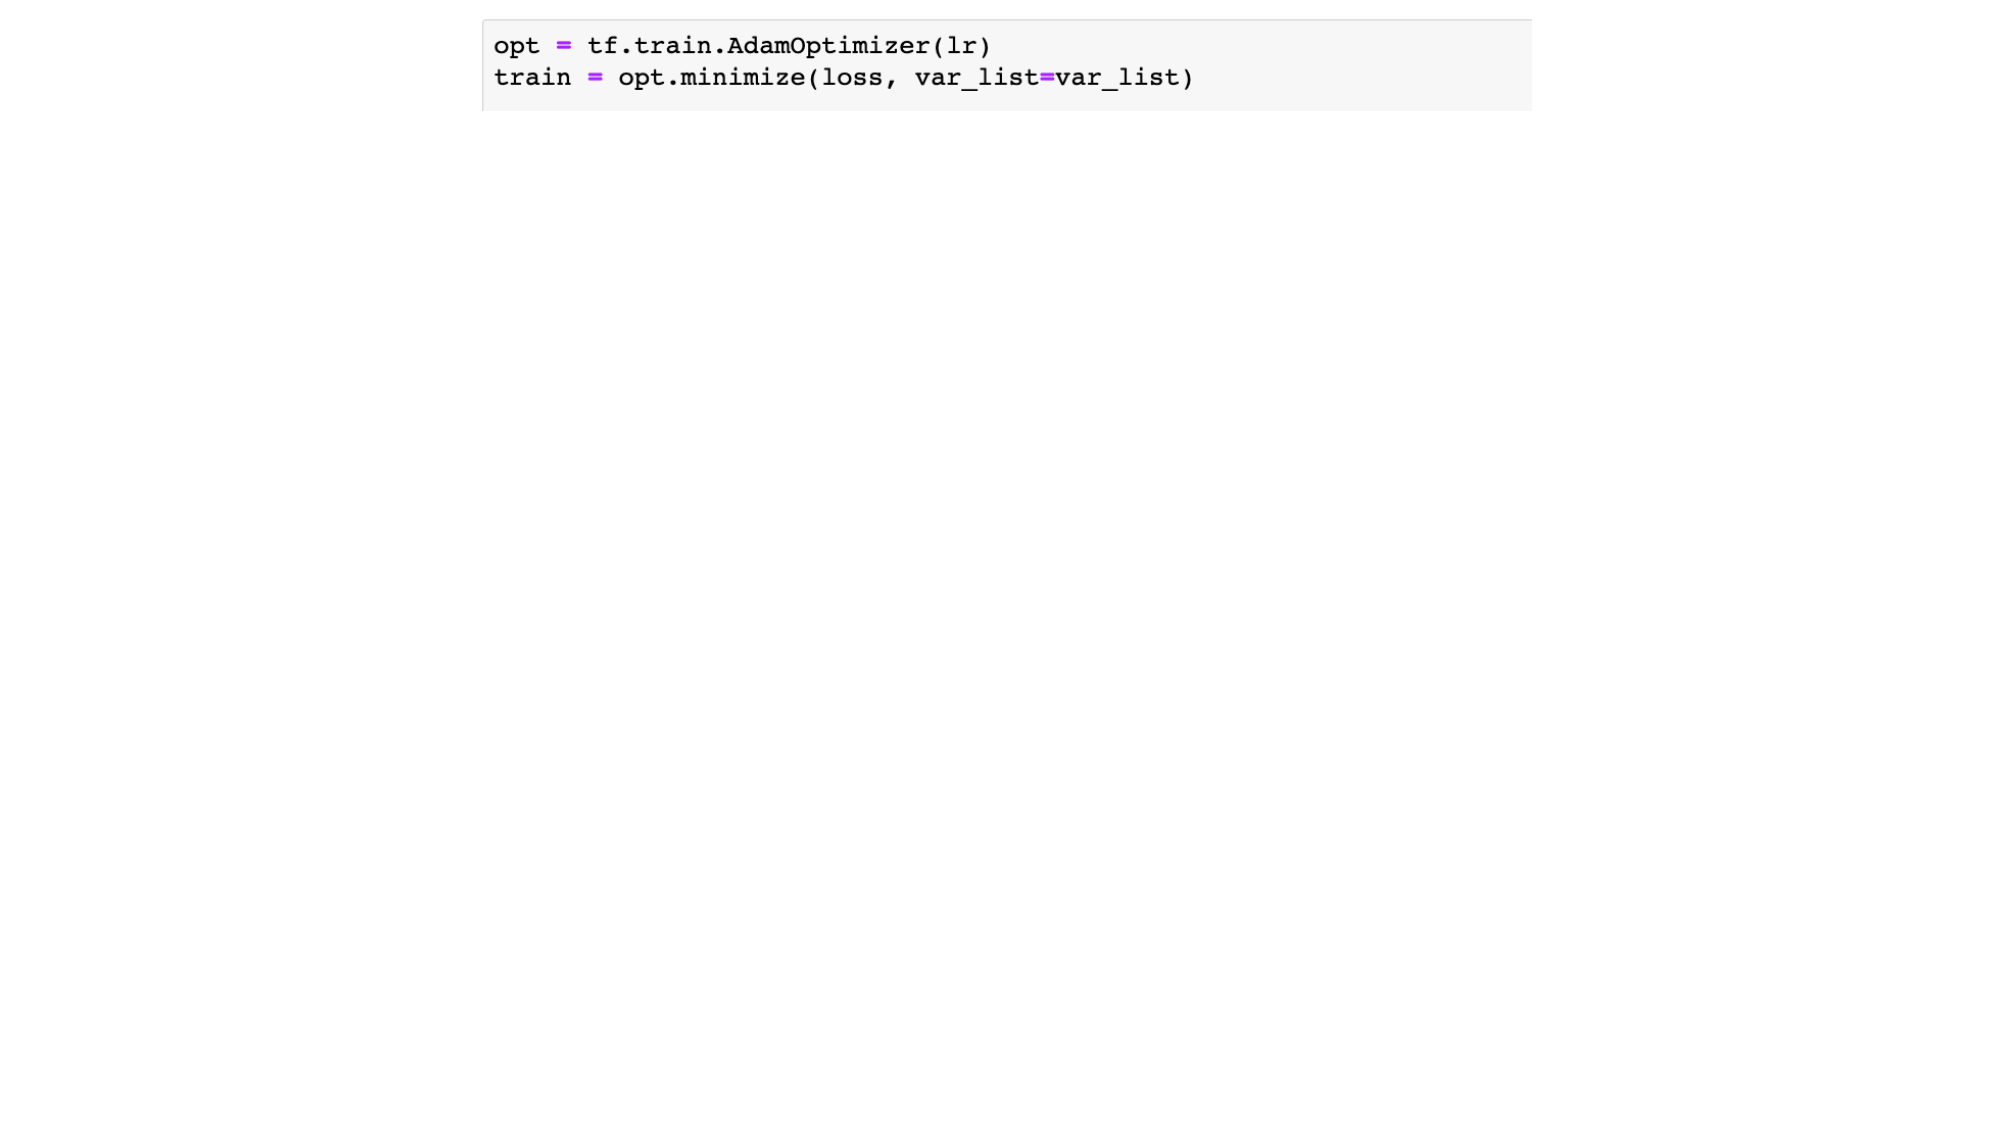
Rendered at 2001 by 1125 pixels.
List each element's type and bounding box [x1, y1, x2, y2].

picture [331, 0, 1809, 1125]
